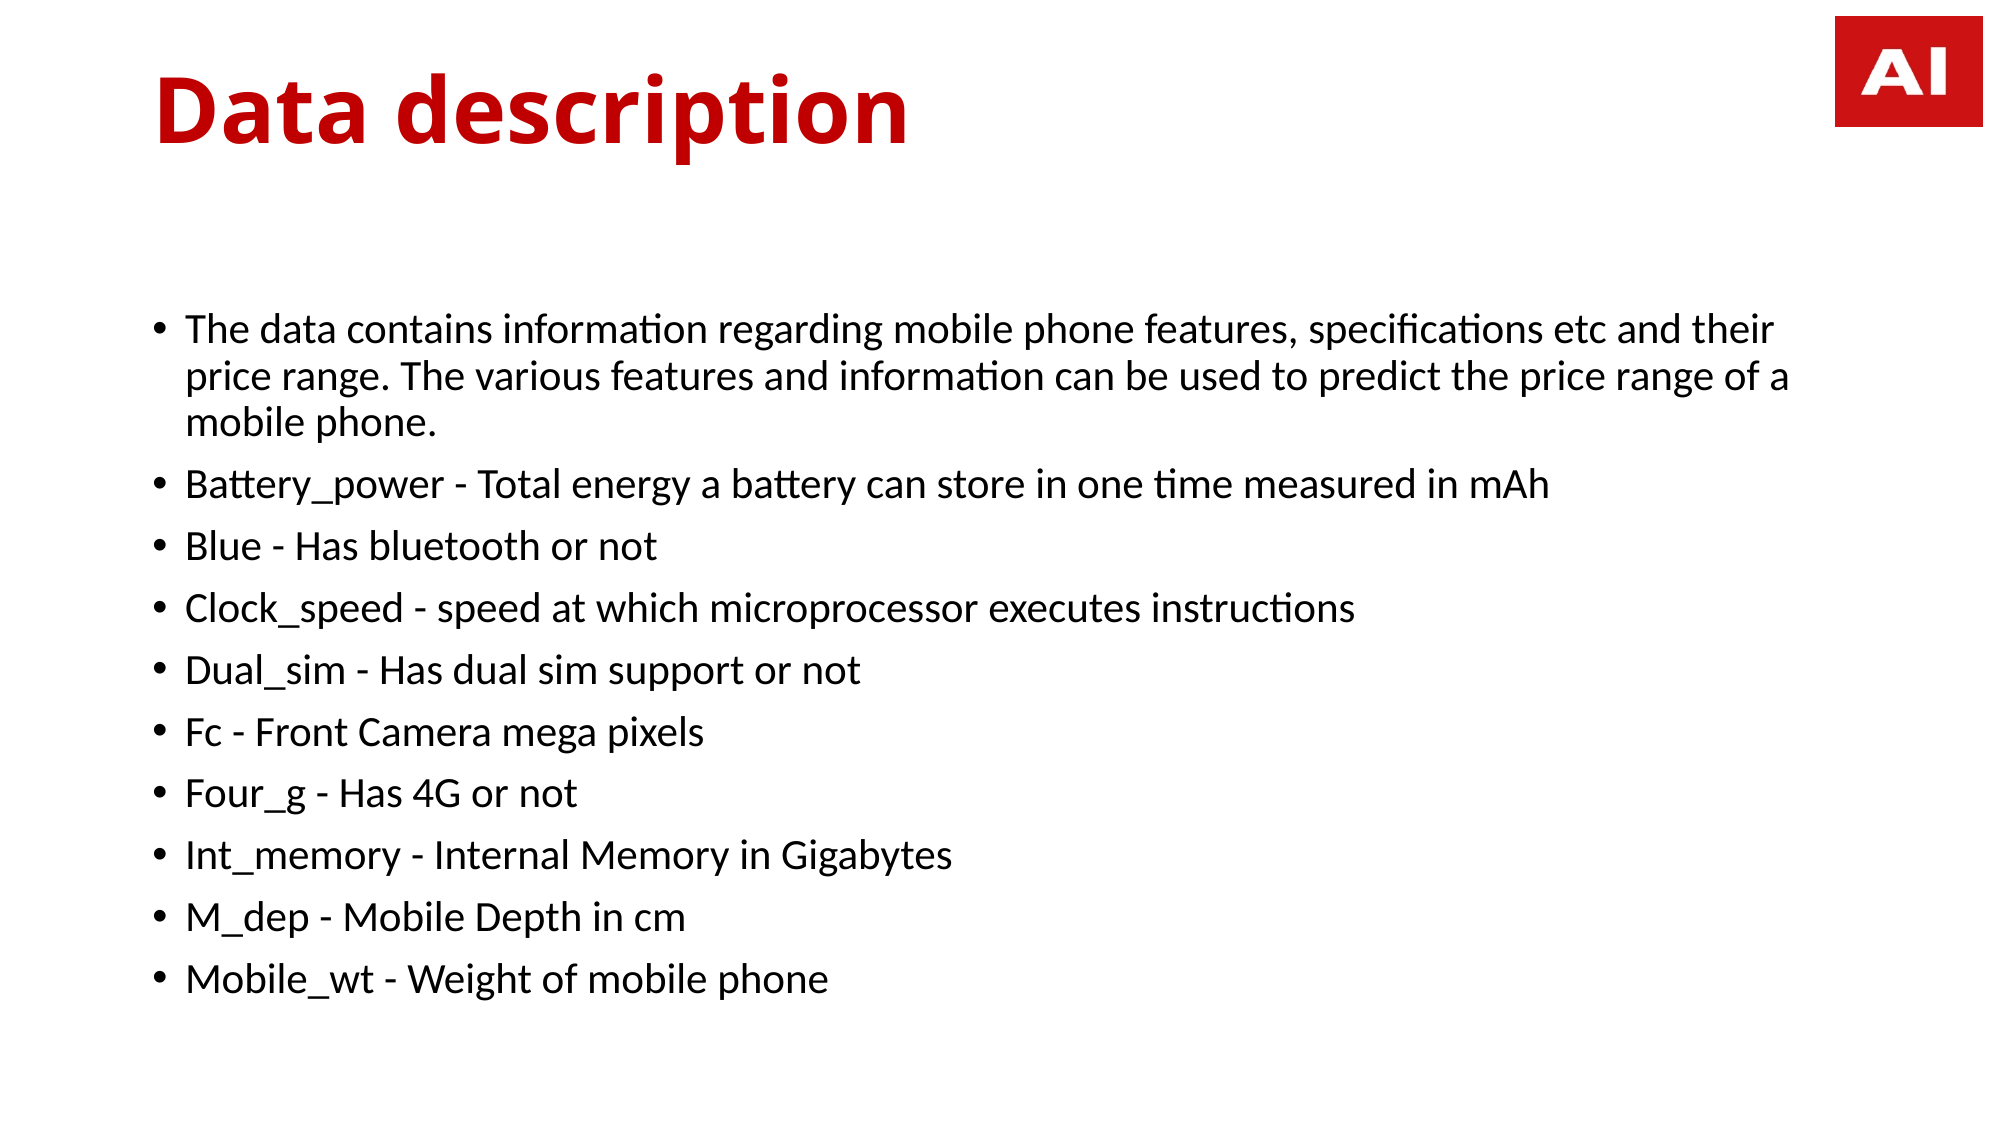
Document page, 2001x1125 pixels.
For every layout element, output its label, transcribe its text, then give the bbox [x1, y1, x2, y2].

list The data contains information regarding mobile phone features, specifications etc and their price range. The various features and information can be used to predict the price range of a mobile phone. Battery_power - Total energy a battery can store in one time measured in mAh Blue - Has bluetooth or not Clock_speed - speed at which microprocessor executes instructions Dual_sim - Has dual sim support or not Fc - Front Camera mega pixels Four_g - Has 4G or not Int_memory - Internal Memory in Gigabytes M_dep - Mobile Depth in cm Mobile_wt - Weight of mobile phone [137, 299, 1863, 1014]
picture [1835, 16, 1983, 127]
title Data description [137, 59, 1863, 278]
